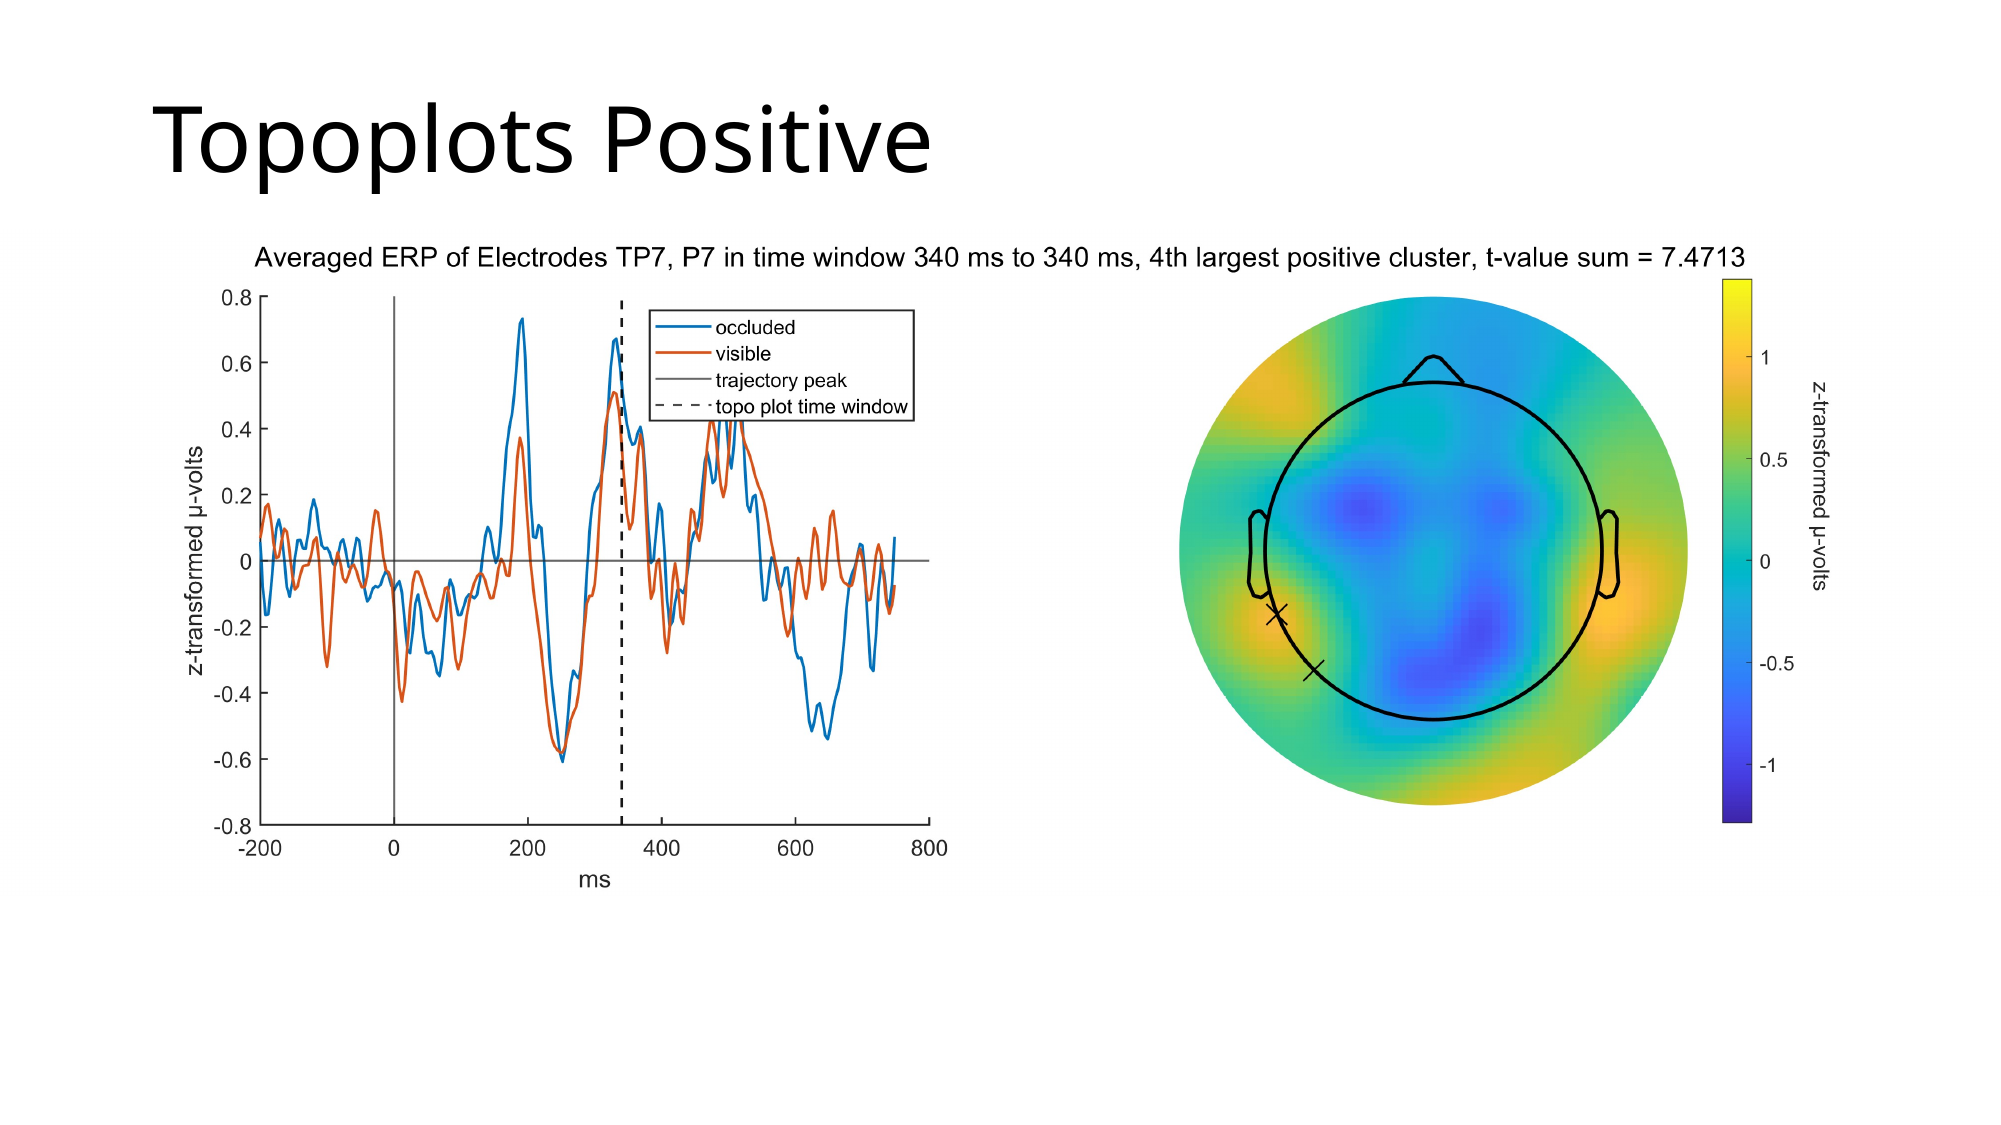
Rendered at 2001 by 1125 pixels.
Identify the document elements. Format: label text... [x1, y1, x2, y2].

title Topoplots Positive [137, 34, 1863, 229]
picture [0, 229, 2000, 896]
